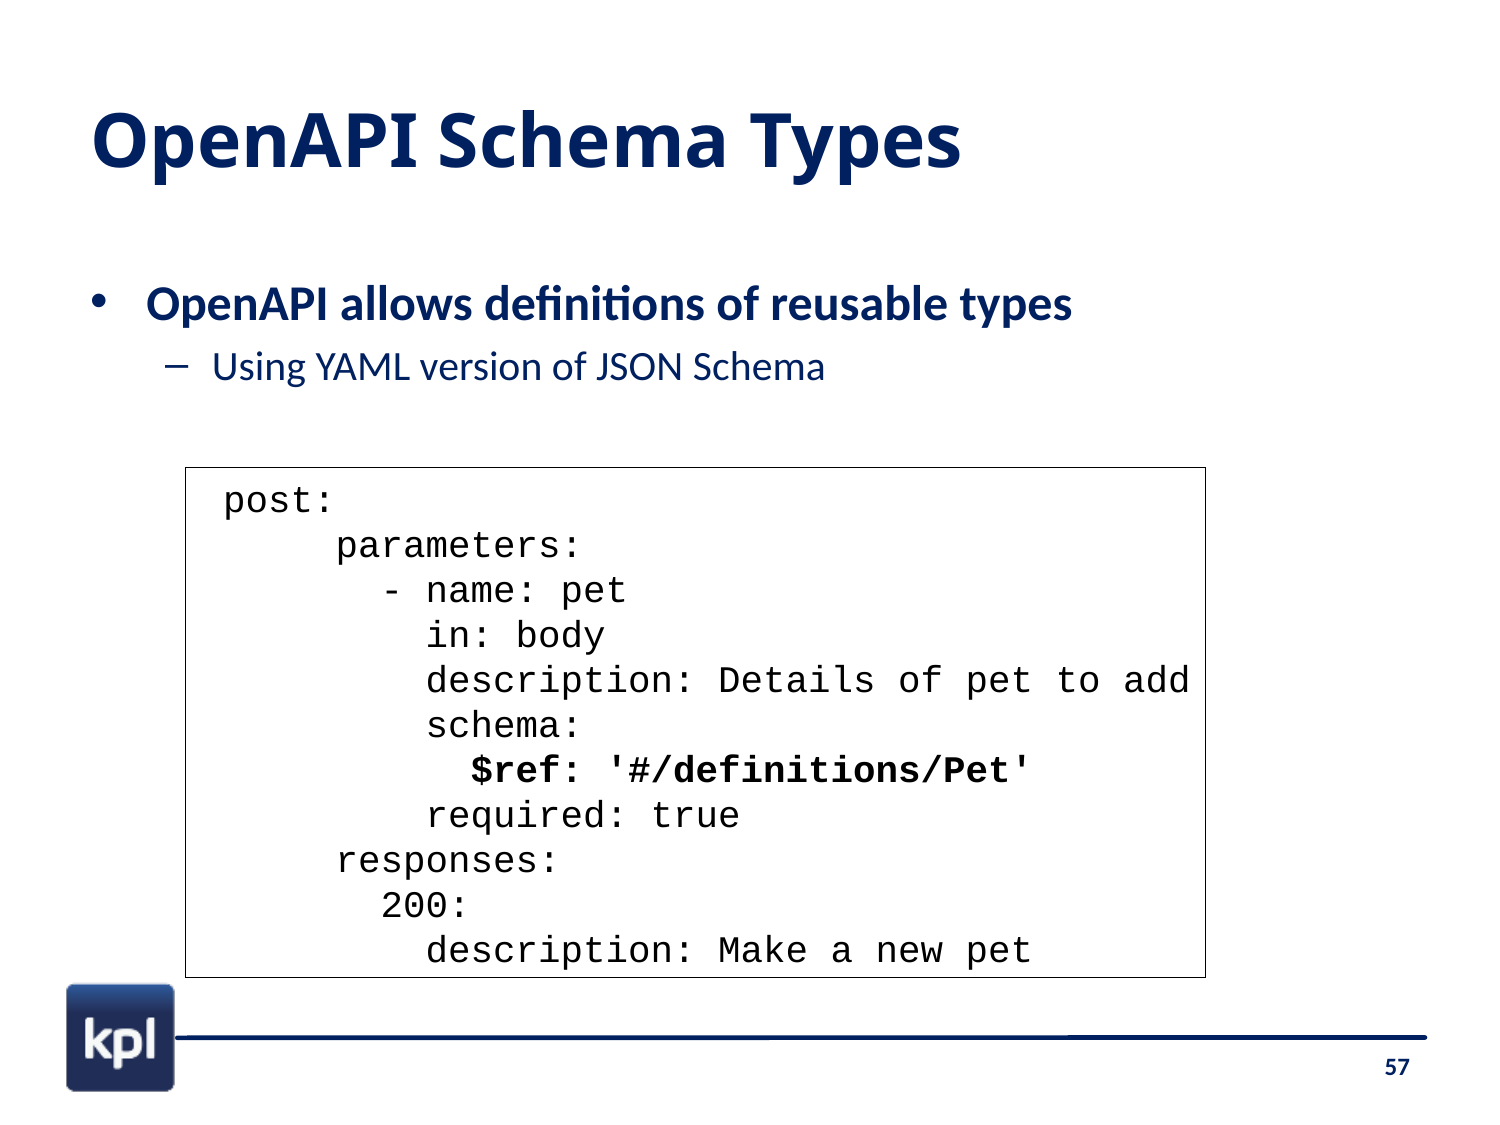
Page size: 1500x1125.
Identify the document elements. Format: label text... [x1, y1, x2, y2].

list OpenAPI allows definitions of reusable types Using YAML version of JSON Schema [75, 262, 1425, 1013]
picture [62, 980, 178, 1095]
title OpenAPI Schema Types [75, 43, 1436, 233]
text_box post: parameters: - name: pet in: body description: Details of pet to add schema: $ref: '#/definitions/Pet' required: true responses: 200: description: Make a new pet [185, 467, 1206, 978]
slide_number 57 [987, 1042, 1425, 1103]
